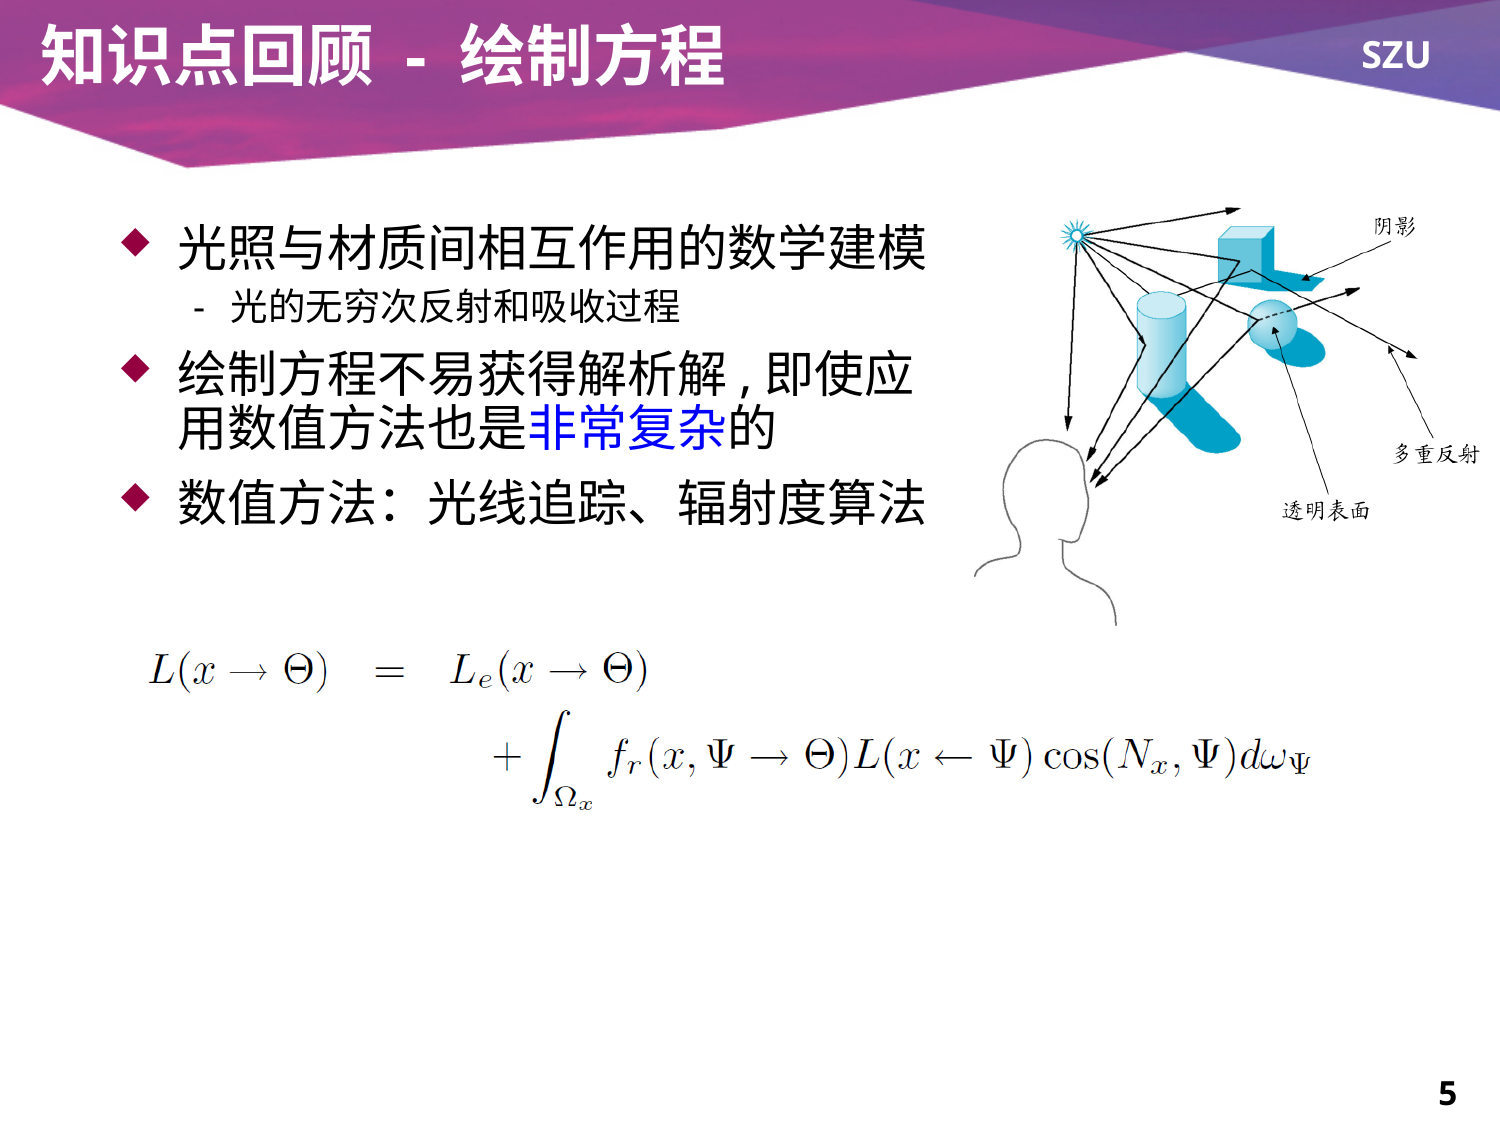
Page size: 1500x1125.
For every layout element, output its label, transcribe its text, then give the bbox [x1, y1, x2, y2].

list 光照与材质间相互作用的数学建模 光的无穷次反射和吸收过程 绘制方程不易获得解析解,即使应用数值方法也是非常复杂的 数值方法：光线追踪、辐射度算法 [103, 216, 950, 930]
title 知识点回顾 - 绘制方程 [25, 15, 1320, 104]
picture [0, 0, 1500, 1125]
slide_number 5 [1384, 1065, 1500, 1125]
